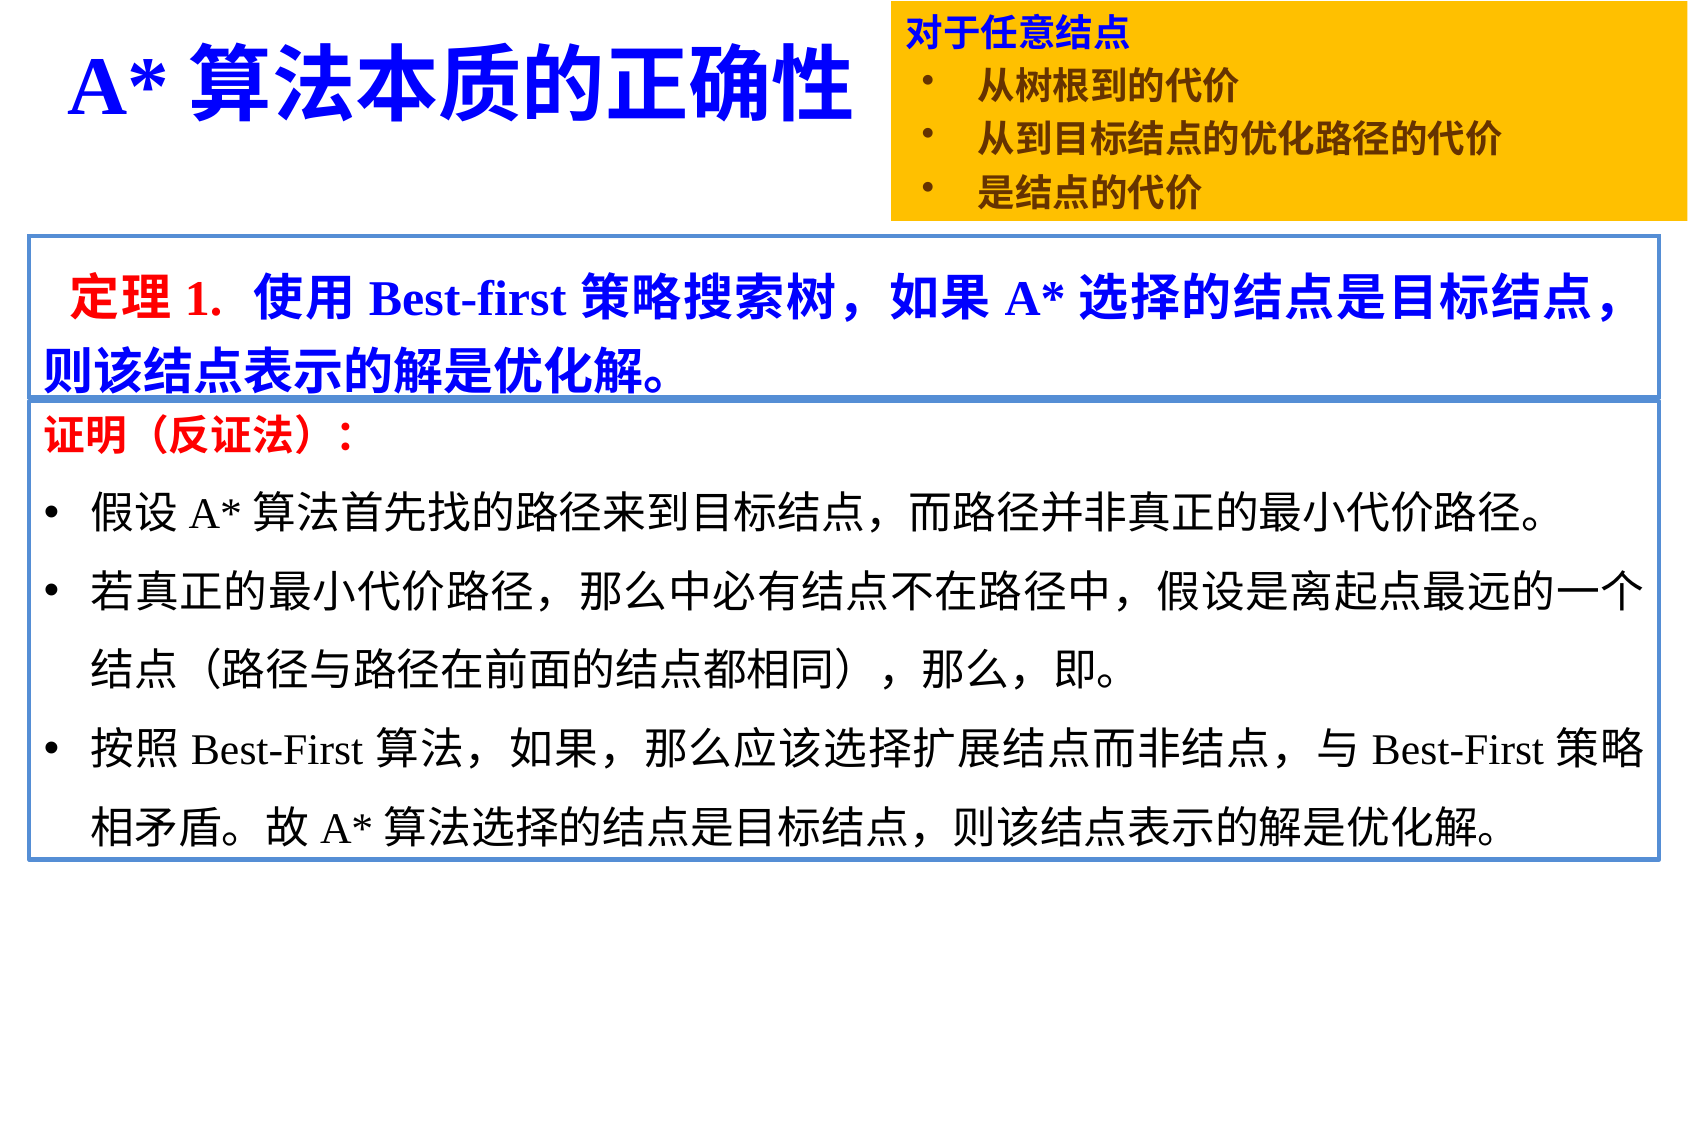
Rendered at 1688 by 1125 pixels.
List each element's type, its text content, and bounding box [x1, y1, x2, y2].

text_box 定理1. 使用Best-first策略搜索树，如果A*选择的结点是目标结点，则该结点表示的解是优化解。 [28, 236, 1659, 397]
text_box [11, 11, 360, 161]
text_box A*算法本质的正确性 [52, 35, 891, 141]
